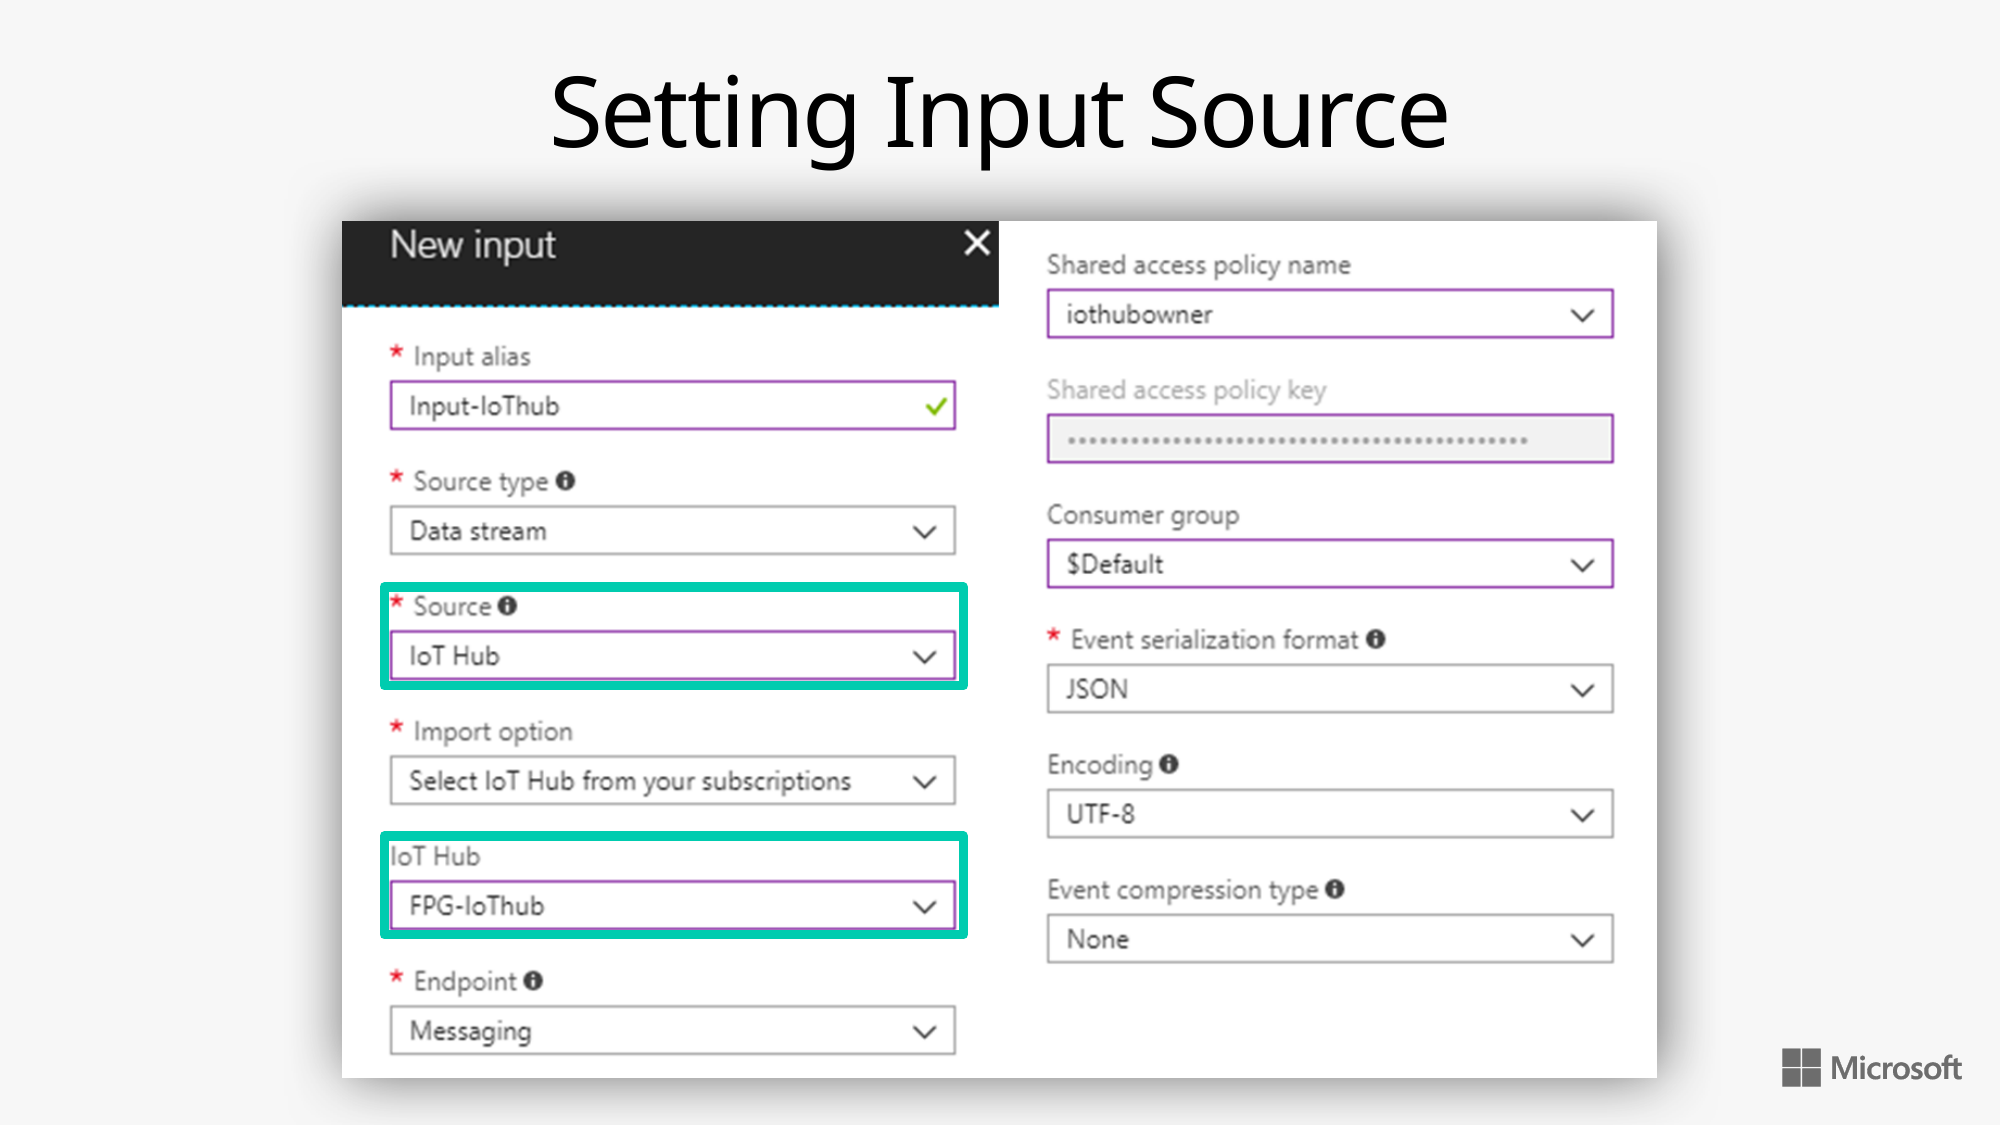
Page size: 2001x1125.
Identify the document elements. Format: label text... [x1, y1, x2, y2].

picture [1744, 1010, 2000, 1125]
title Setting Input Source [44, 47, 1957, 196]
picture [342, 221, 1658, 1078]
